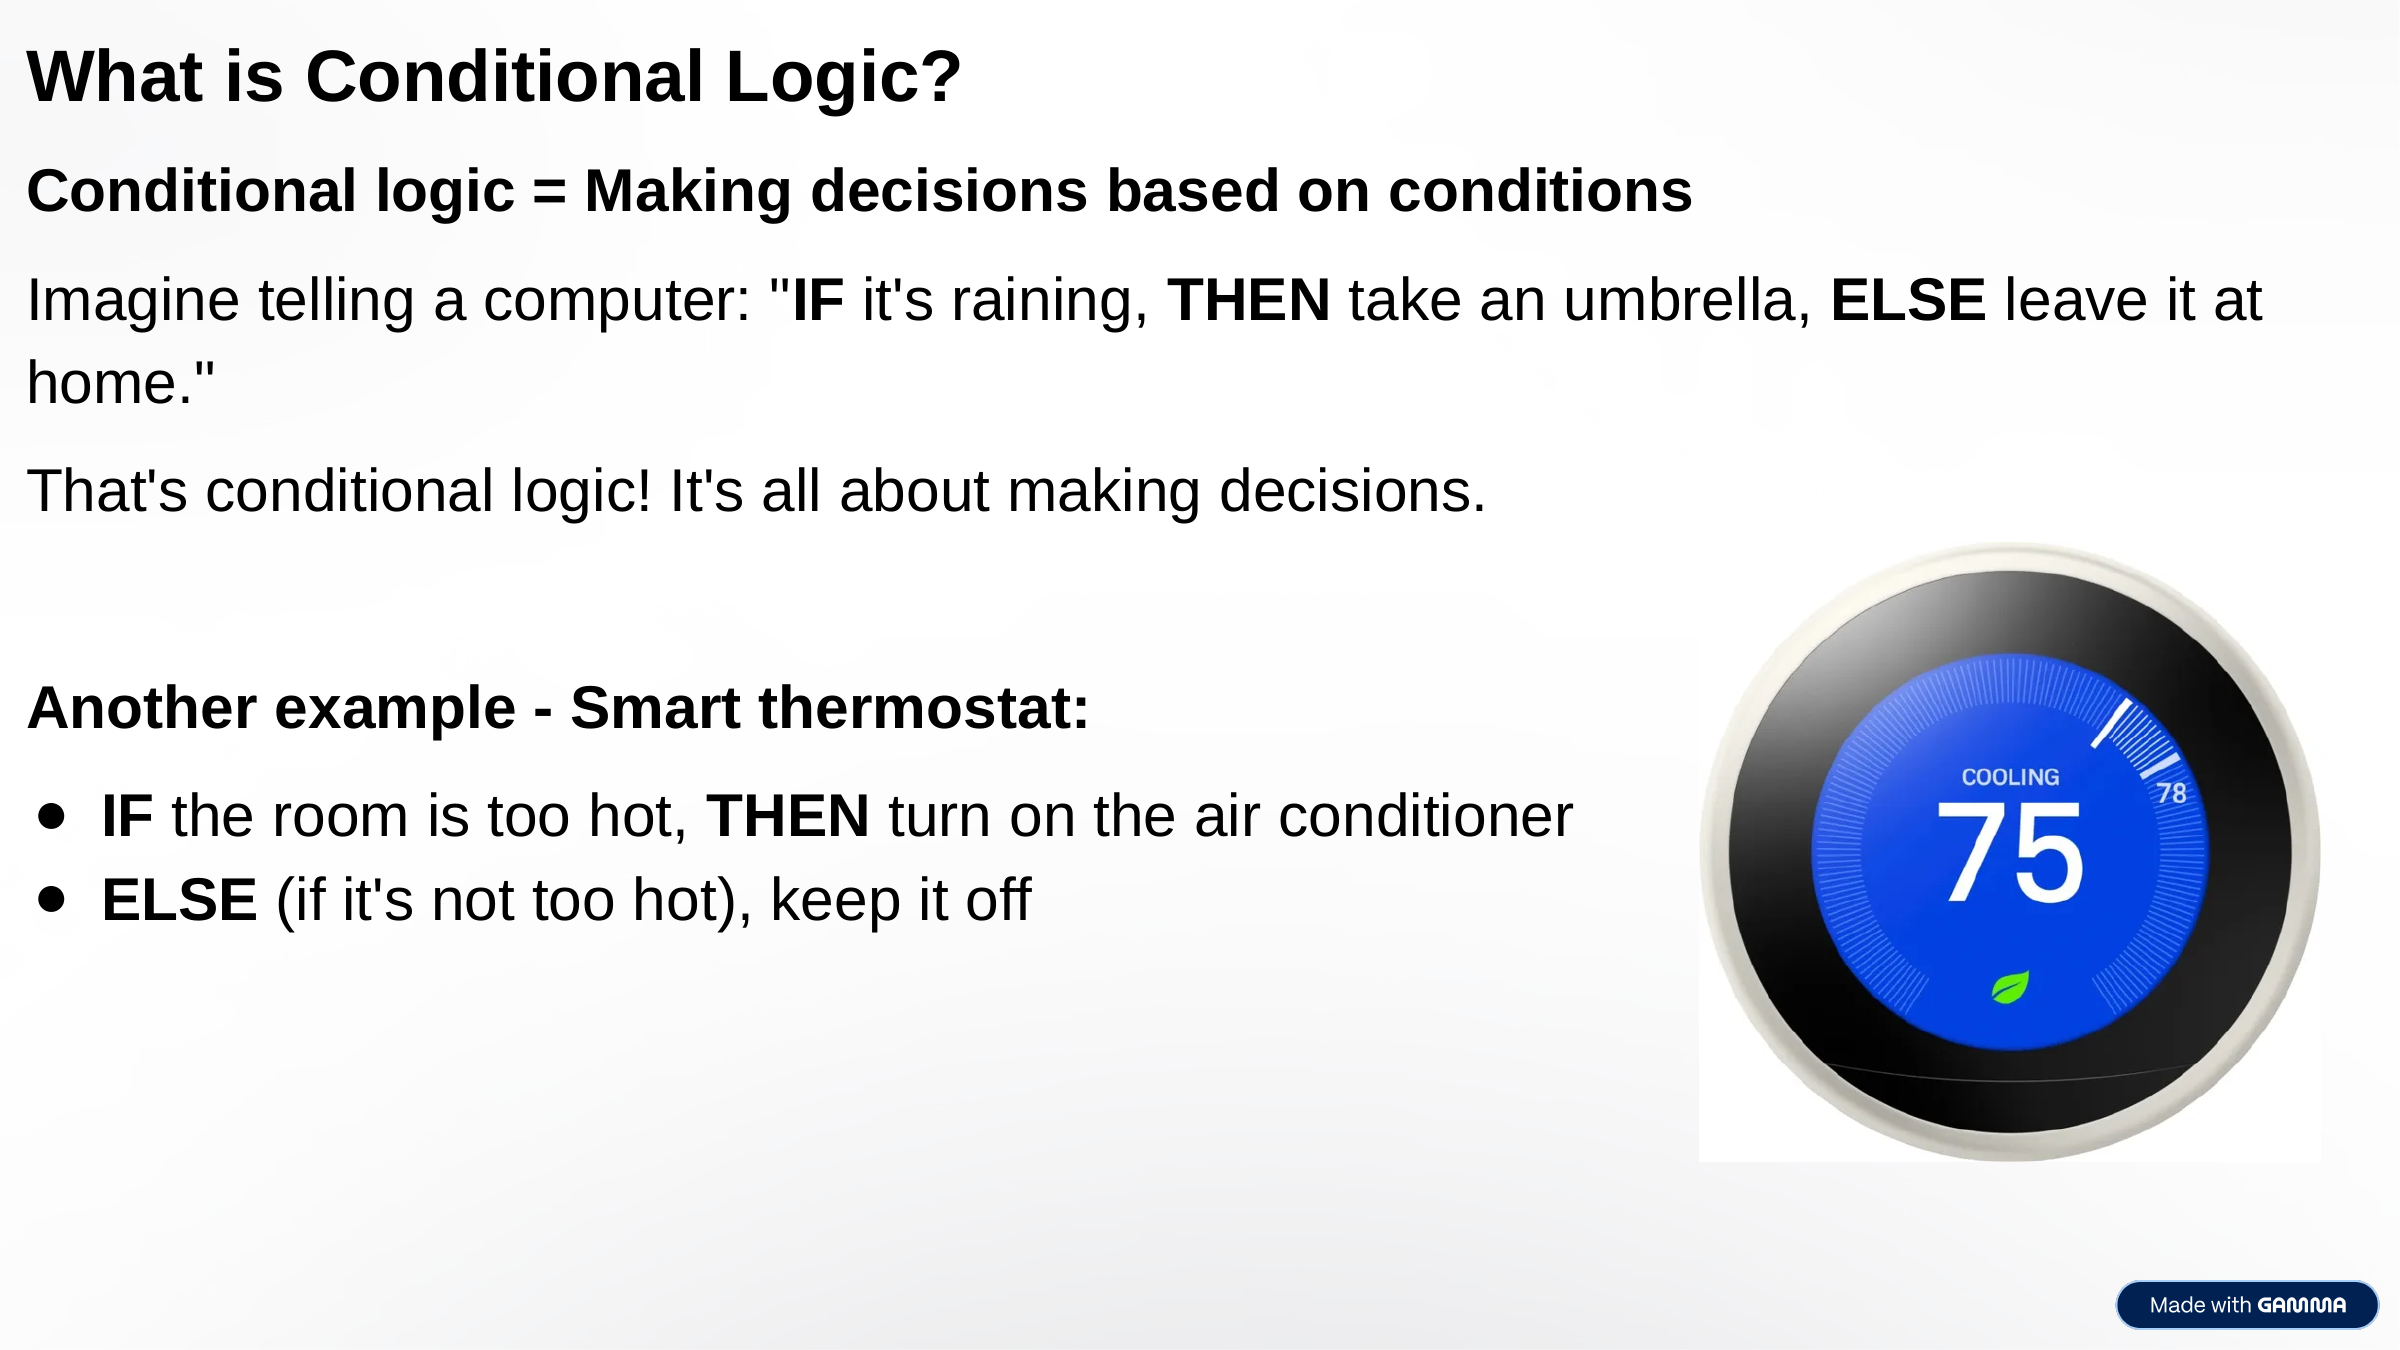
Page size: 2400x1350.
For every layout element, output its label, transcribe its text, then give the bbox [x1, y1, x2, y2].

picture [2106, 1271, 2389, 1339]
picture [1699, 540, 2321, 1162]
text_box What is Conditional Logic? Conditional logic = Making decisions based on conditions Imagine telling a computer: "IF it's raining, THEN take an umbrella, ELSE leave it at home." That's conditional logic! It's all about making decisions. Another example - Smart thermostat: IF the room is too hot, THEN turn on the air conditioner ELSE (if it's not too hot), keep it off [11, 0, 2373, 948]
